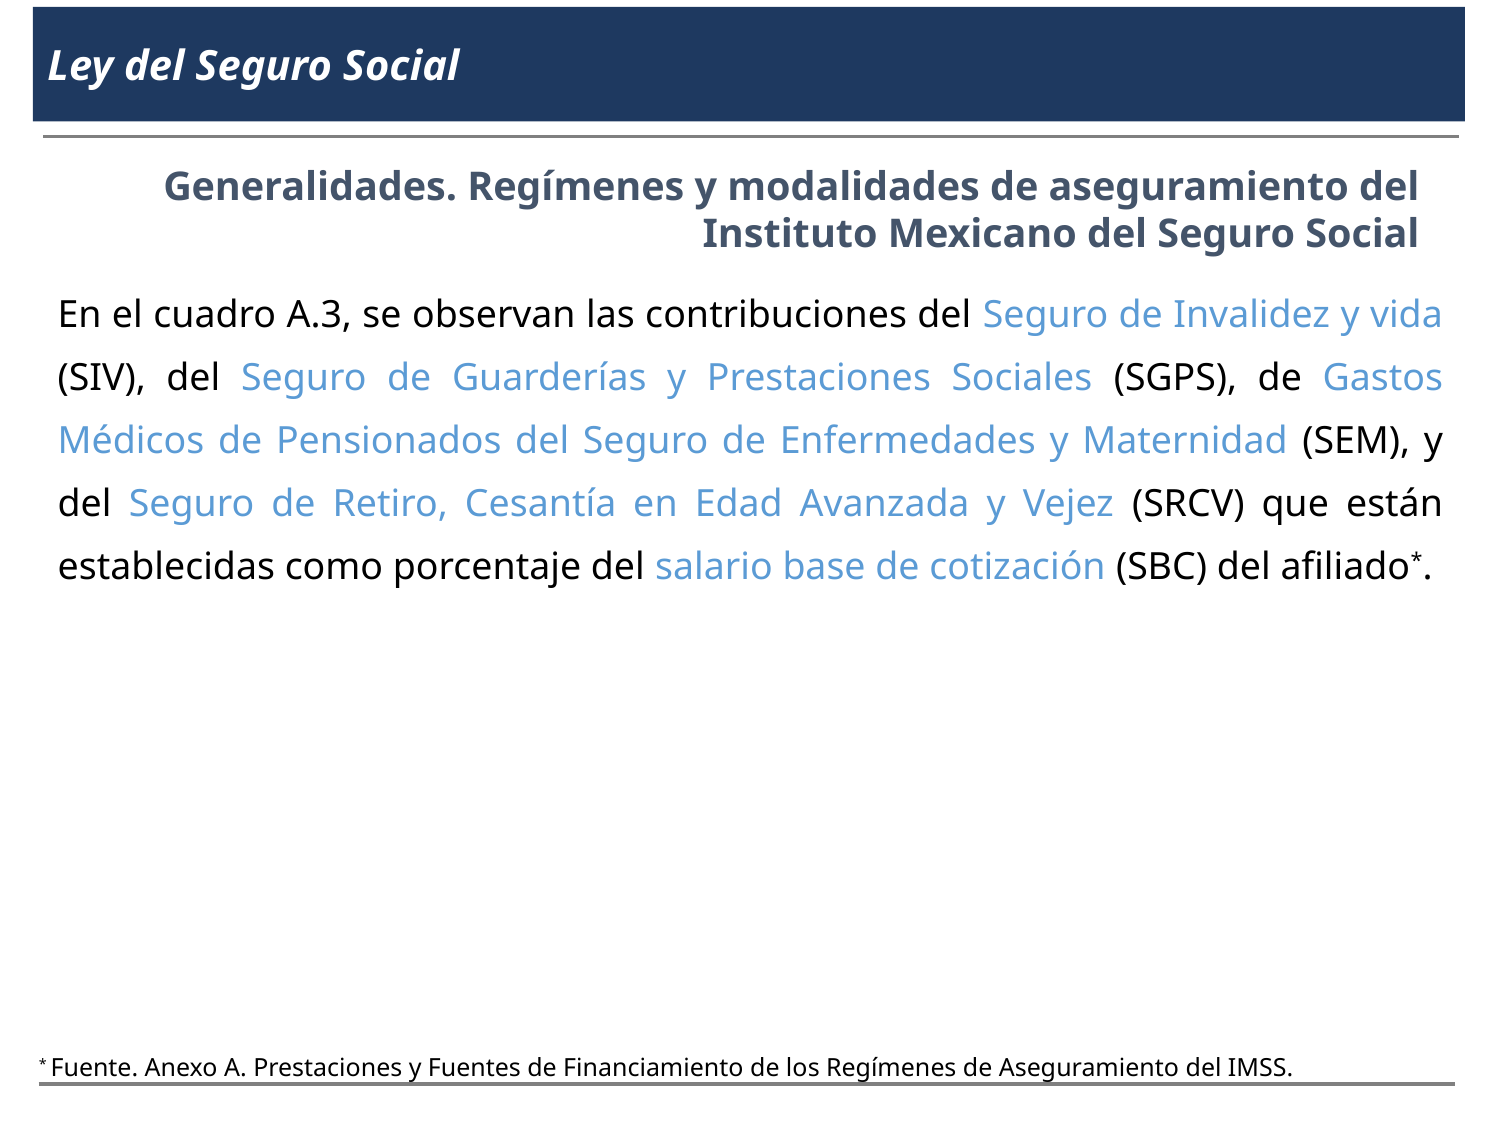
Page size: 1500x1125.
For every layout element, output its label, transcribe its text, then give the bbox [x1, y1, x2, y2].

text_box Ley del Seguro Social [32, 6, 1465, 122]
text_box * Fuente. Anexo A. Prestaciones y Fuentes de Financiamiento de los Regímenes de Aseguramiento del IMSS. [24, 1044, 1476, 1090]
text_box Generalidades. Regímenes y modalidades de aseguramiento del Instituto Mexicano del Seguro Social [43, 153, 1435, 225]
text_box En el cuadro A.3, se observan las contribuciones del Seguro de Invalidez y vida (SIV), del Seguro de Guarderías y Prestaciones Sociales (SGPS), de Gastos Médicos de Pensionados del Seguro de Enfermedades y Maternidad (SEM), y del Seguro de Retiro, Cesantía en Edad Avanzada y Vejez (SRCV) que están establecidas como porcentaje del salario base de cotización (SBC) del afiliado*. [42, 264, 1459, 1008]
